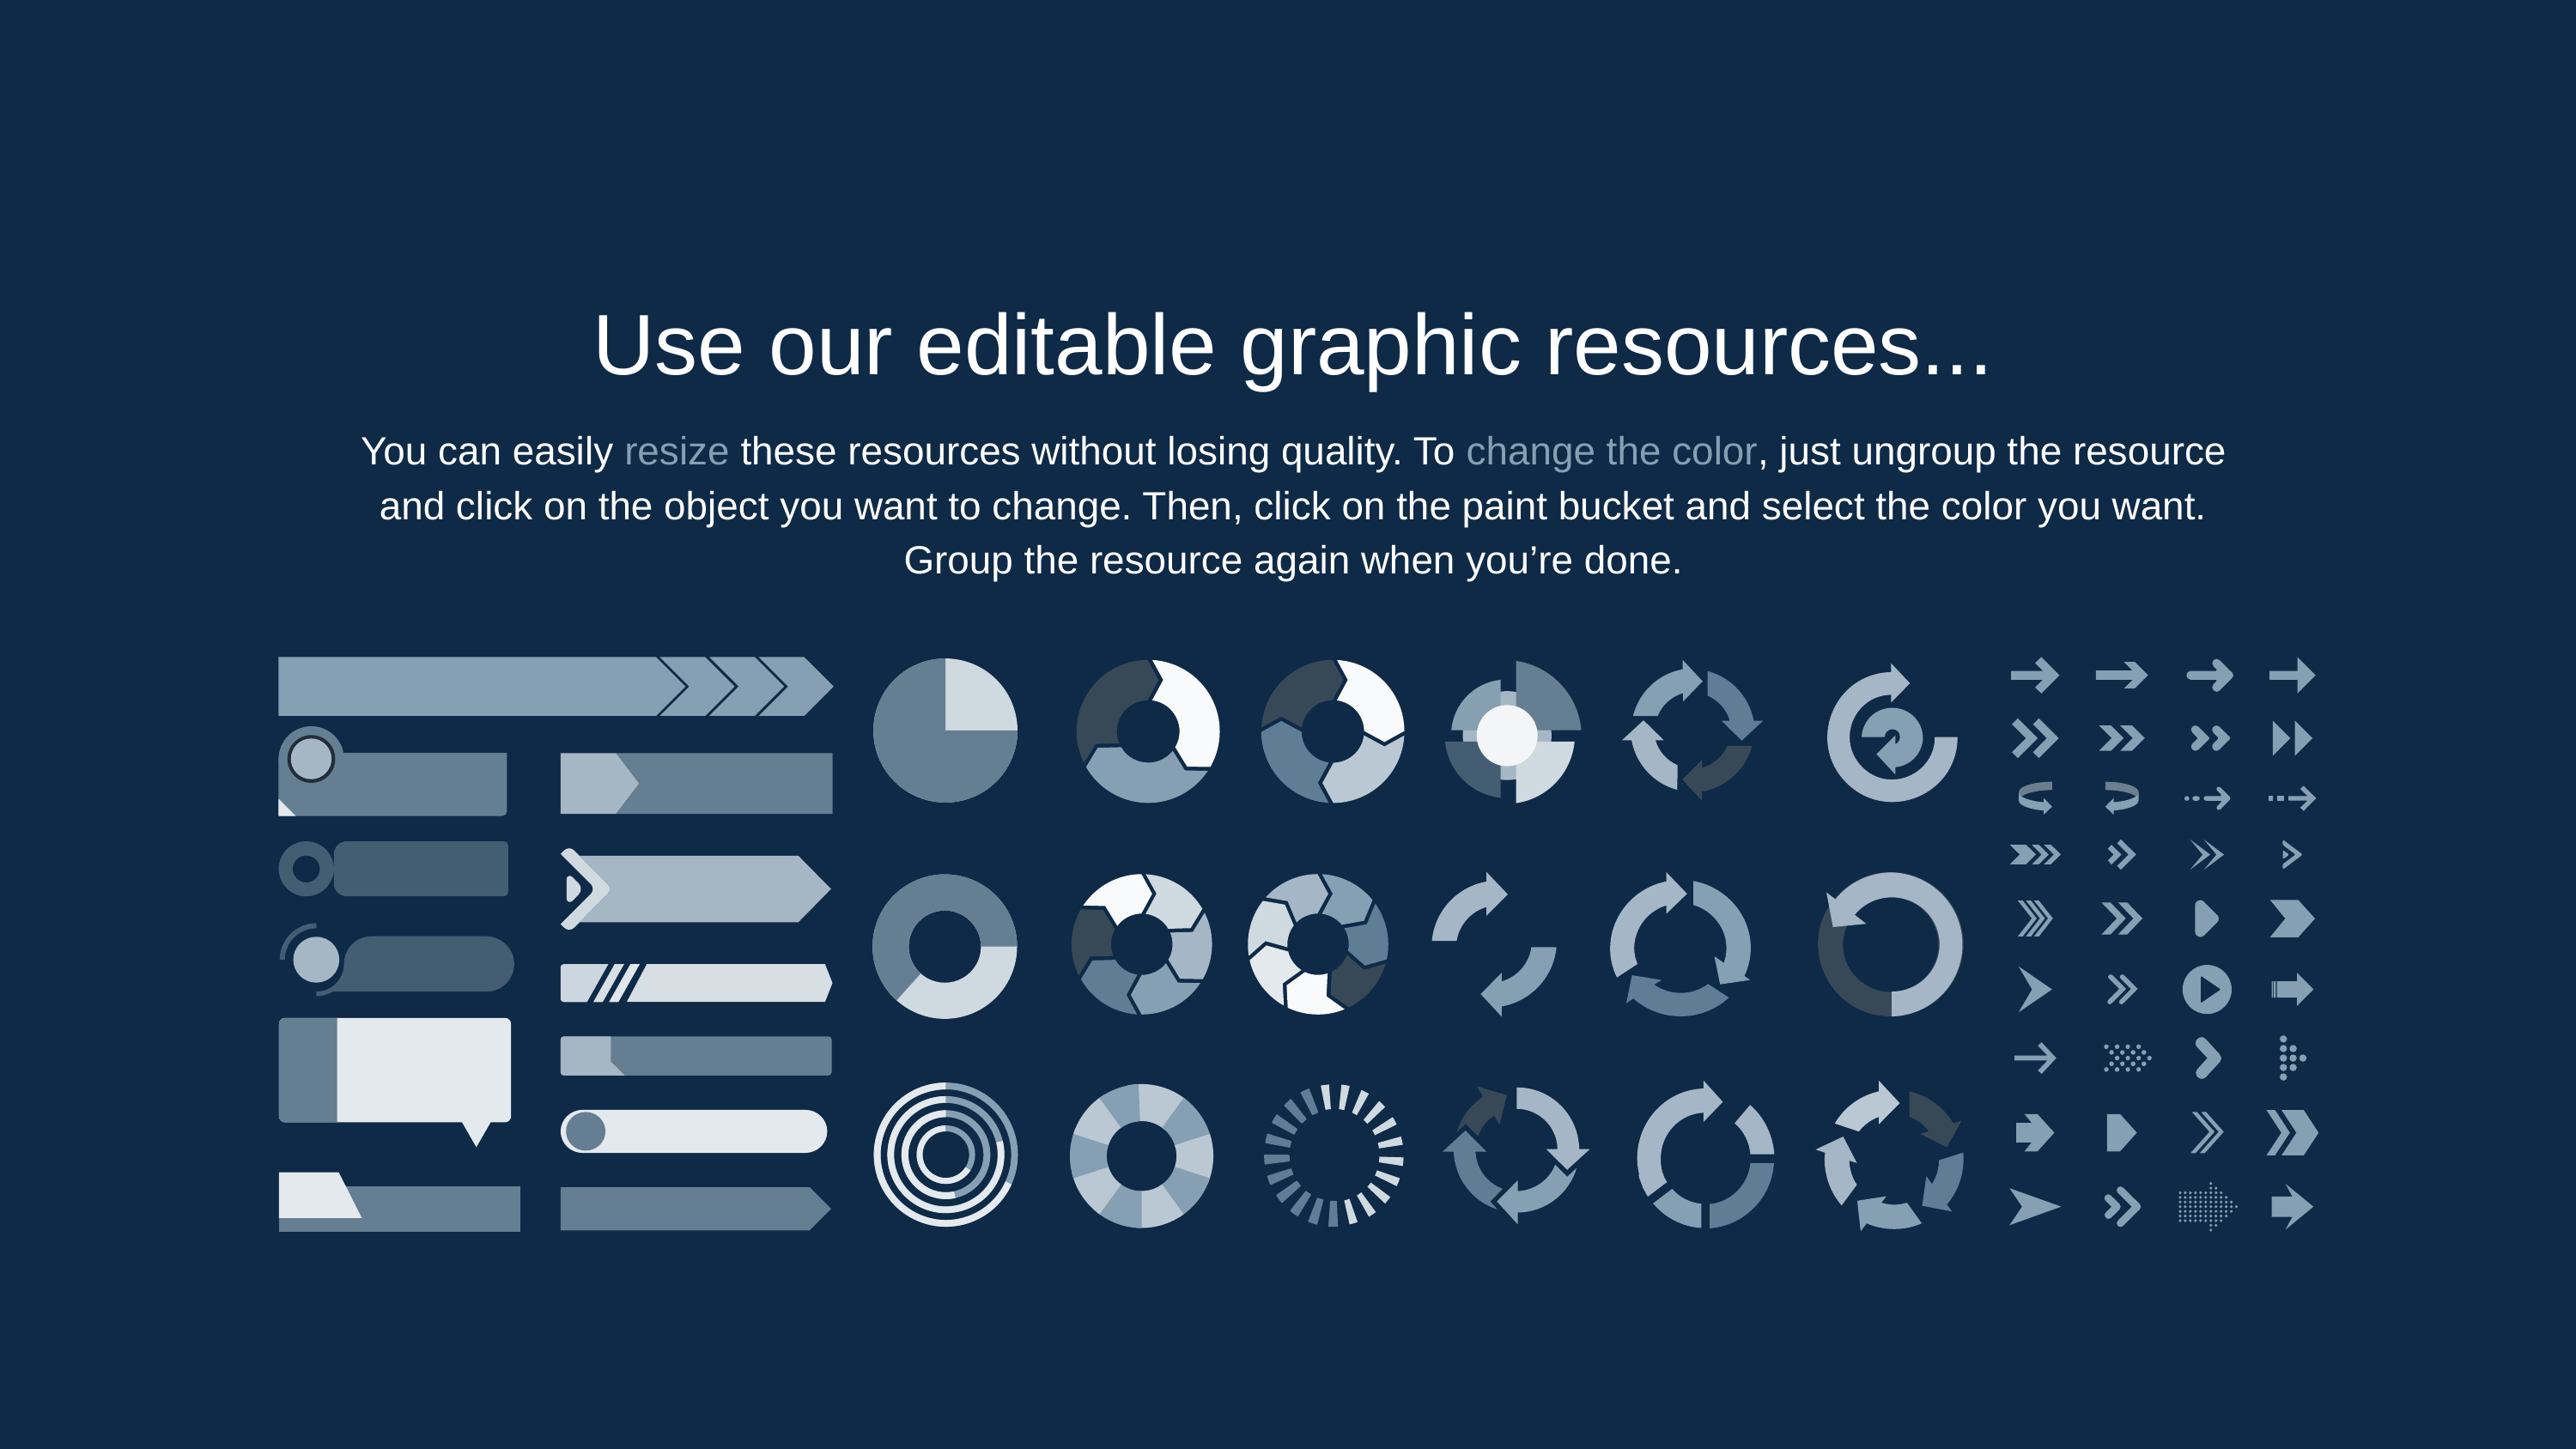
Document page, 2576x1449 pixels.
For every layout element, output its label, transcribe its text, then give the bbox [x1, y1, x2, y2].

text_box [2101, 902, 2143, 935]
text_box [2266, 1109, 2319, 1156]
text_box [560, 752, 833, 815]
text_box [1444, 660, 1582, 803]
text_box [1261, 659, 1405, 803]
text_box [2017, 900, 2054, 937]
text_box [2016, 1113, 2055, 1152]
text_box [1264, 1084, 1404, 1227]
text_box [2095, 662, 2148, 688]
text_box [2009, 1188, 2062, 1226]
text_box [2269, 785, 2317, 811]
text_box [2195, 1037, 2221, 1079]
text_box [1245, 873, 1392, 1016]
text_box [2183, 786, 2232, 810]
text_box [2011, 718, 2059, 759]
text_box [1793, 871, 1964, 1017]
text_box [2102, 1044, 2153, 1072]
text_box [2106, 1113, 2137, 1152]
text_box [2272, 720, 2313, 756]
text_box [2271, 1184, 2314, 1230]
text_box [848, 1058, 1043, 1252]
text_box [1442, 1086, 1590, 1225]
text_box [2105, 781, 2139, 815]
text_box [560, 1035, 832, 1076]
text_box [1629, 1080, 1775, 1229]
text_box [278, 1017, 512, 1148]
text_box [1805, 663, 1958, 803]
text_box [2178, 1181, 2239, 1232]
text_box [2282, 840, 2303, 870]
text_box [2014, 1042, 2057, 1075]
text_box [279, 923, 515, 997]
text_box [560, 1187, 831, 1231]
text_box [1621, 659, 1764, 802]
text_box [2195, 900, 2219, 937]
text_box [2107, 839, 2137, 870]
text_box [278, 1172, 521, 1233]
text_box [560, 963, 833, 1003]
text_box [560, 1109, 828, 1154]
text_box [2009, 844, 2062, 865]
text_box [1068, 873, 1216, 1016]
title Use our editable graphic resources... [301, 263, 2287, 399]
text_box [2190, 1112, 2225, 1154]
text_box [1815, 1080, 1964, 1232]
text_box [1060, 659, 1224, 803]
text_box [278, 725, 507, 816]
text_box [2189, 724, 2231, 751]
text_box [1431, 871, 1557, 1017]
text_box [2269, 657, 2316, 694]
text_box [2269, 900, 2316, 937]
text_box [2278, 1034, 2307, 1082]
text_box [2018, 781, 2052, 815]
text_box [2102, 1185, 2142, 1228]
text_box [872, 658, 1018, 803]
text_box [1597, 871, 1752, 1017]
text_box [278, 841, 508, 897]
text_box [2190, 839, 2225, 870]
text_box [2011, 657, 2060, 694]
text_box [2271, 973, 2314, 1006]
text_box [278, 657, 835, 717]
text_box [560, 847, 832, 931]
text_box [2105, 973, 2138, 1005]
text_box [2018, 966, 2052, 1013]
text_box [2099, 724, 2146, 751]
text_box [872, 874, 1018, 1020]
text_box [2186, 658, 2233, 692]
list You can easily resize these resources without losing quality. To change the color, just ungroup the resource and click on the object you want to change. Then, click on the paint bucket and select the color you want. Group the resource again when you’re done. [301, 432, 2287, 568]
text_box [1069, 1083, 1214, 1228]
text_box [2182, 965, 2233, 1015]
